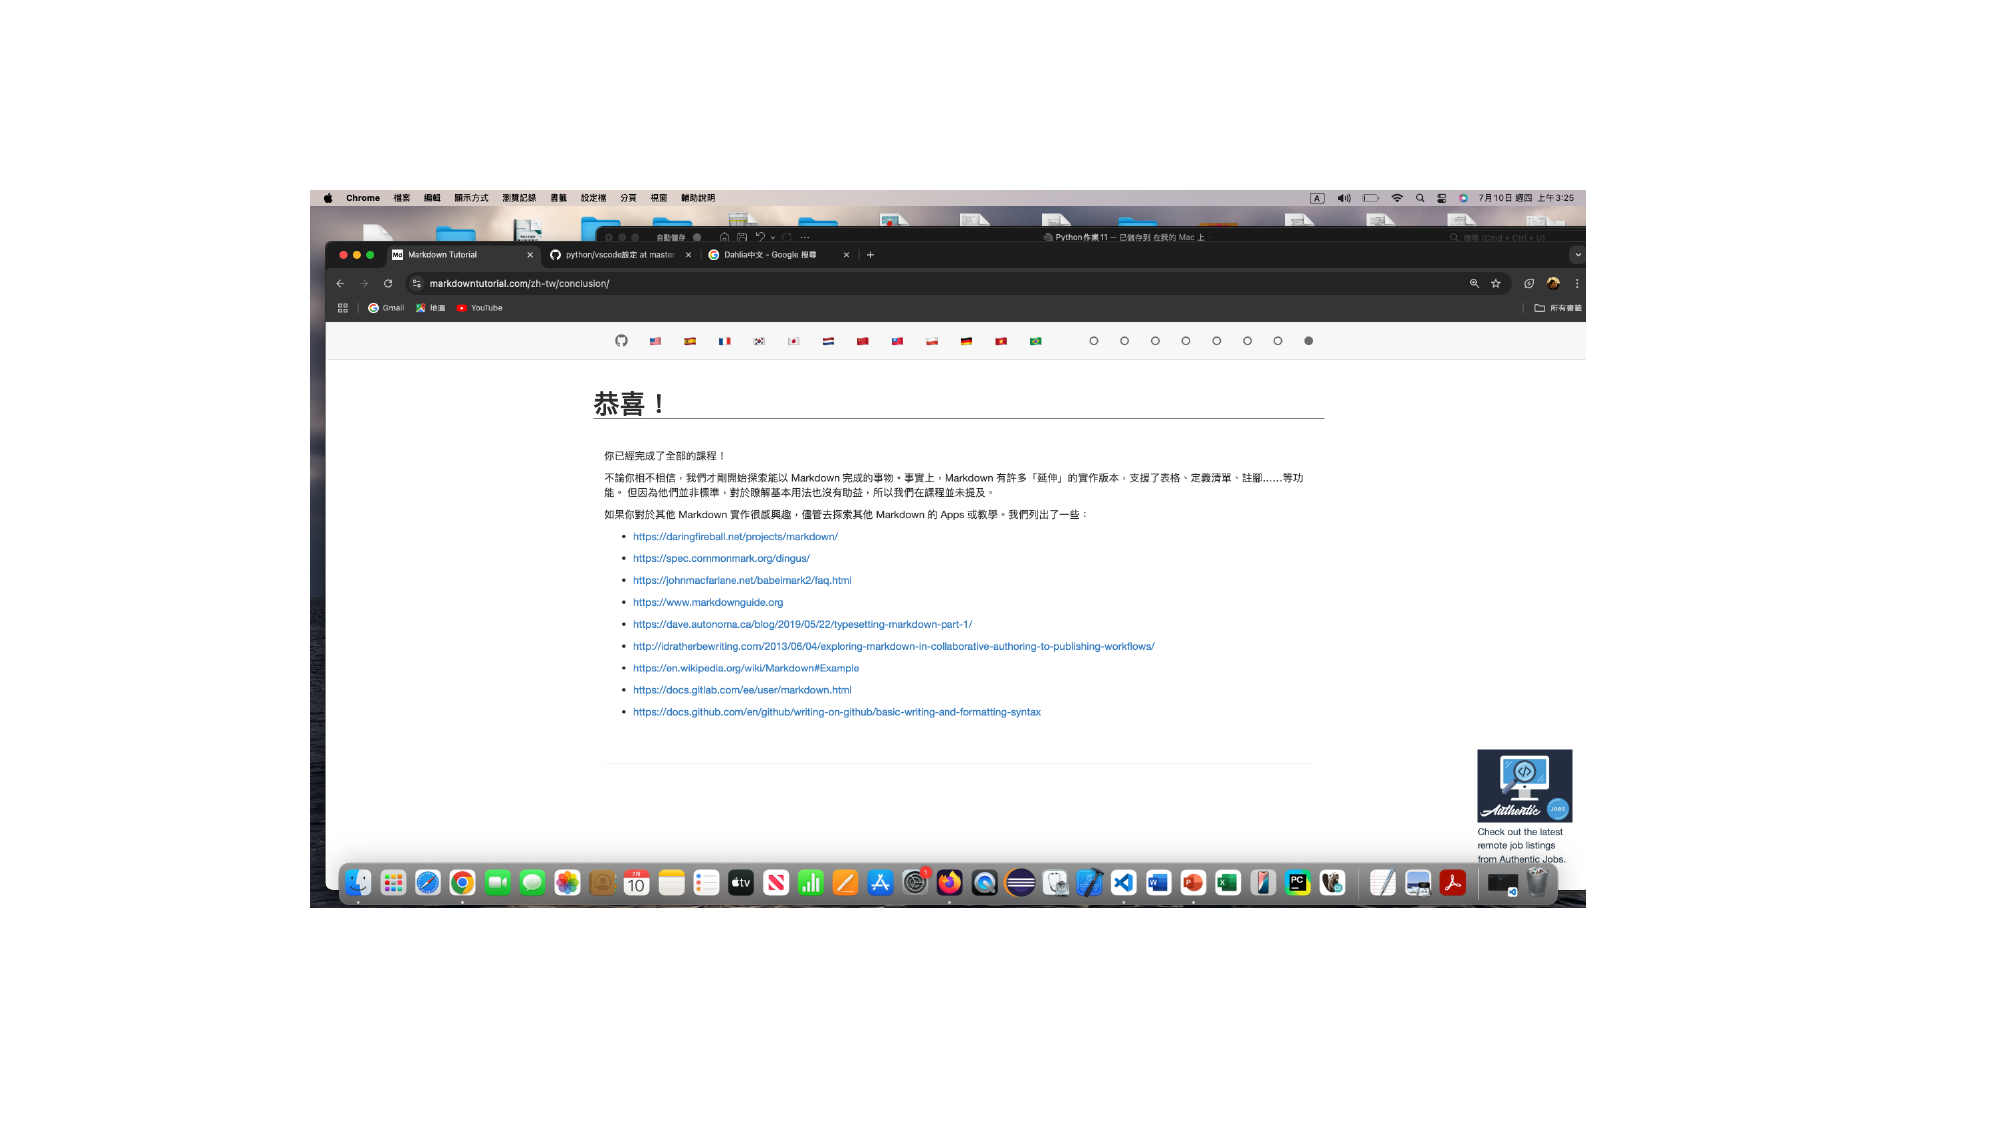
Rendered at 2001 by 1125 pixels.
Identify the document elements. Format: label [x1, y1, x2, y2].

picture [310, 189, 1587, 908]
